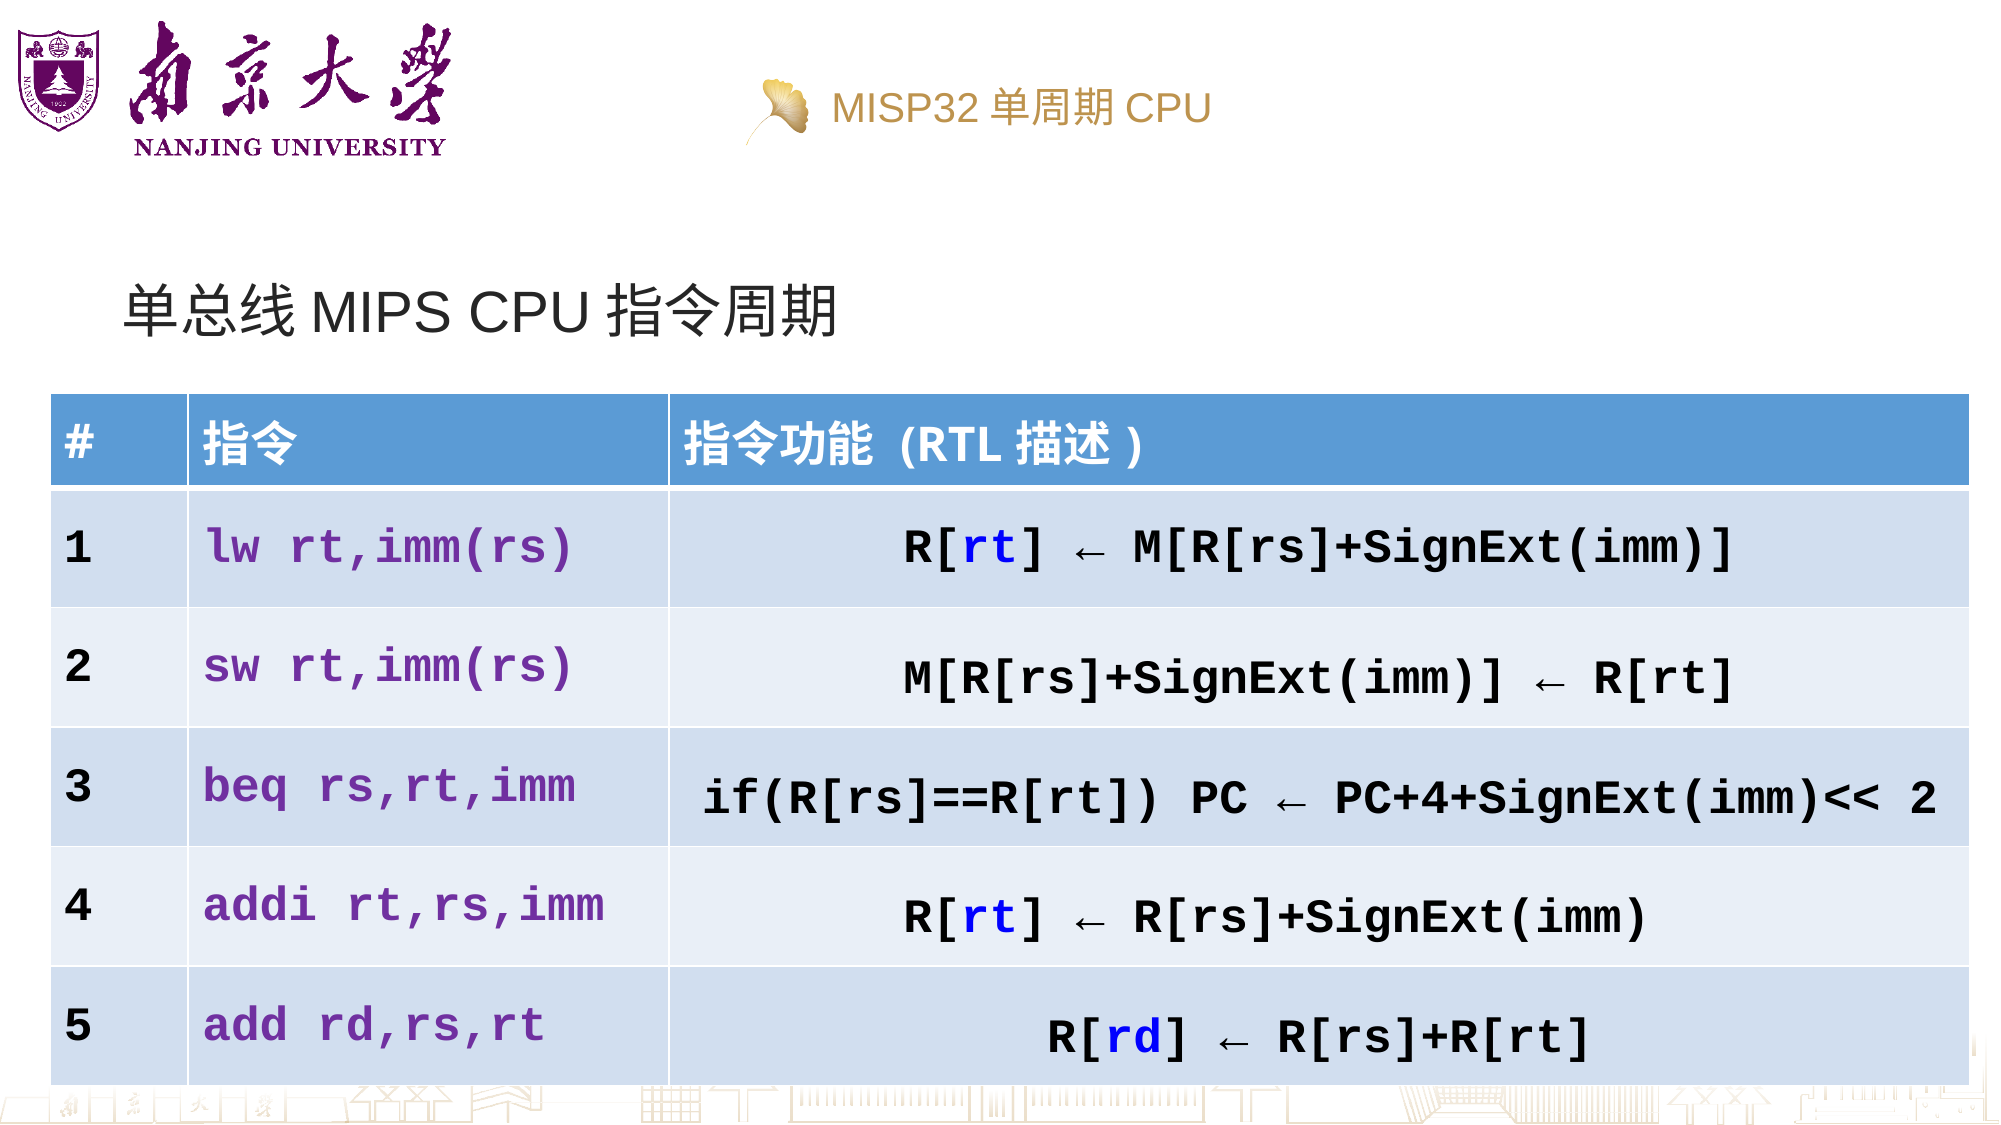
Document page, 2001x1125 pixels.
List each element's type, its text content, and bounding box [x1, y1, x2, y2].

table_cell 1 [51, 491, 187, 607]
table_header 指令功能 (RTL描述) [670, 394, 1969, 485]
text_box 单总线MIPS CPU指令周期 [107, 249, 854, 352]
table_cell addi rt,rs,imm [189, 847, 668, 965]
table_cell add rd,rs,rt [189, 967, 668, 1085]
table_header 指令 [189, 394, 668, 485]
table_cell 2 [51, 608, 187, 726]
table_cell 5 [51, 967, 187, 1085]
table_cell sw rt,imm(rs) [189, 608, 668, 726]
table_cell R[rt] ← M[R[rs]+SignExt(imm)] [670, 491, 1969, 607]
table_cell beq rs,rt,imm [189, 728, 668, 846]
table_cell 3 [51, 728, 187, 846]
table_cell lw rt,imm(rs) [189, 491, 668, 607]
table_cell M[R[rs]+SignExt(imm)] ← R[rt] [670, 608, 1969, 726]
table_cell R[rd] ← R[rs]+R[rt] [670, 967, 1969, 1085]
text_box MISP32单周期CPU [816, 73, 1327, 139]
table_header # [51, 394, 187, 485]
table_cell 4 [51, 847, 187, 965]
picture [18, 21, 451, 160]
table_cell if(R[rs]==R[rt]) PC ← PC+4+SignExt(imm)<< 2 [670, 728, 1969, 846]
table_cell R[rt] ← R[rs]+SignExt(imm) [670, 847, 1969, 965]
picture [731, 64, 830, 169]
